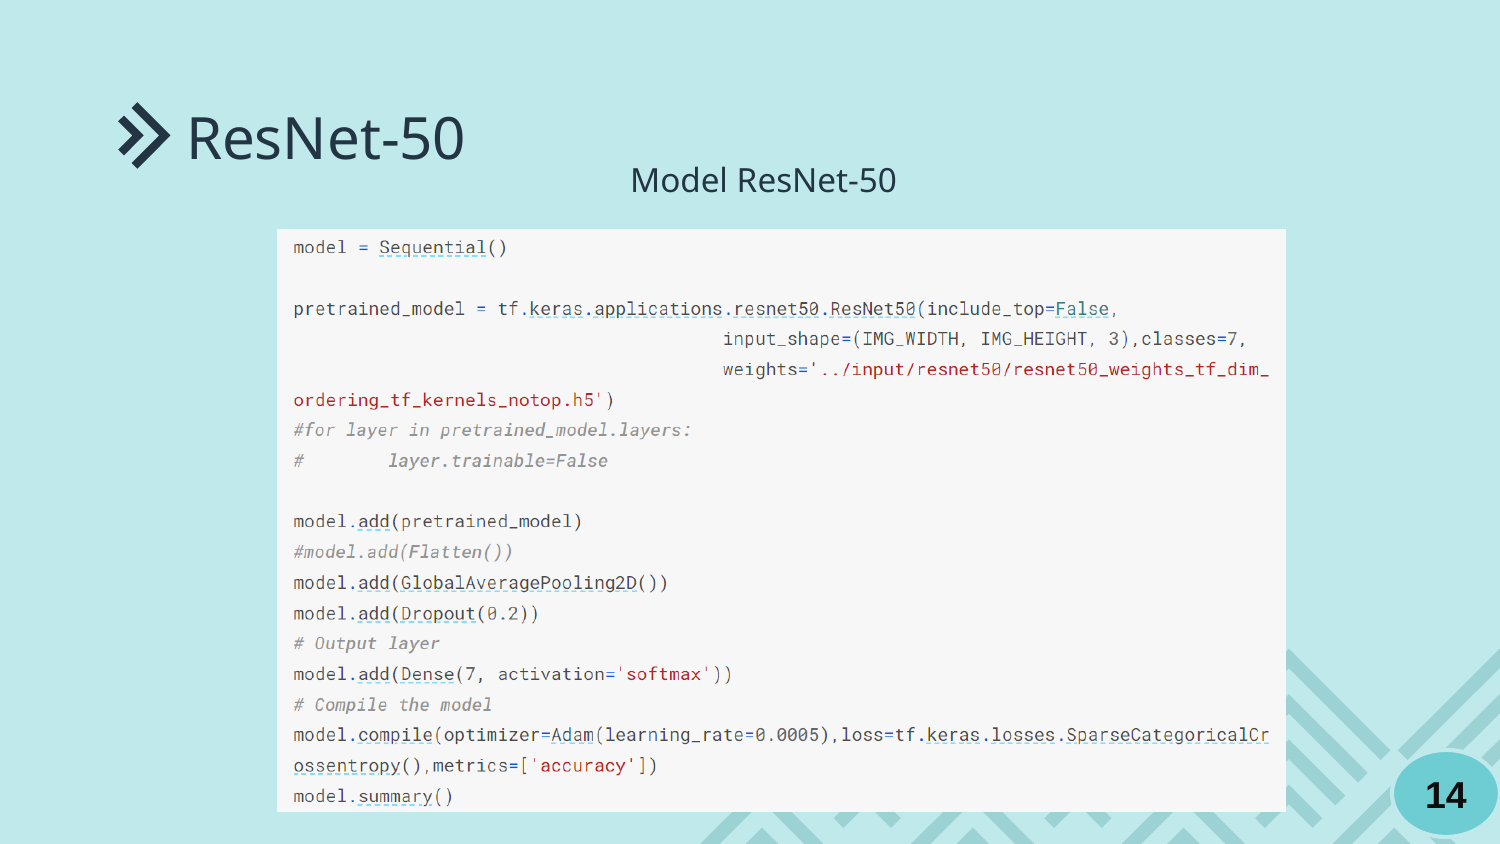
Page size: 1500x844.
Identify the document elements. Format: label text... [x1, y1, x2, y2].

text_box 14 [1389, 747, 1500, 840]
title ResNet-50 [171, 88, 1392, 183]
subtitle Model ResNet-50 [615, 144, 974, 222]
picture [277, 228, 1286, 812]
